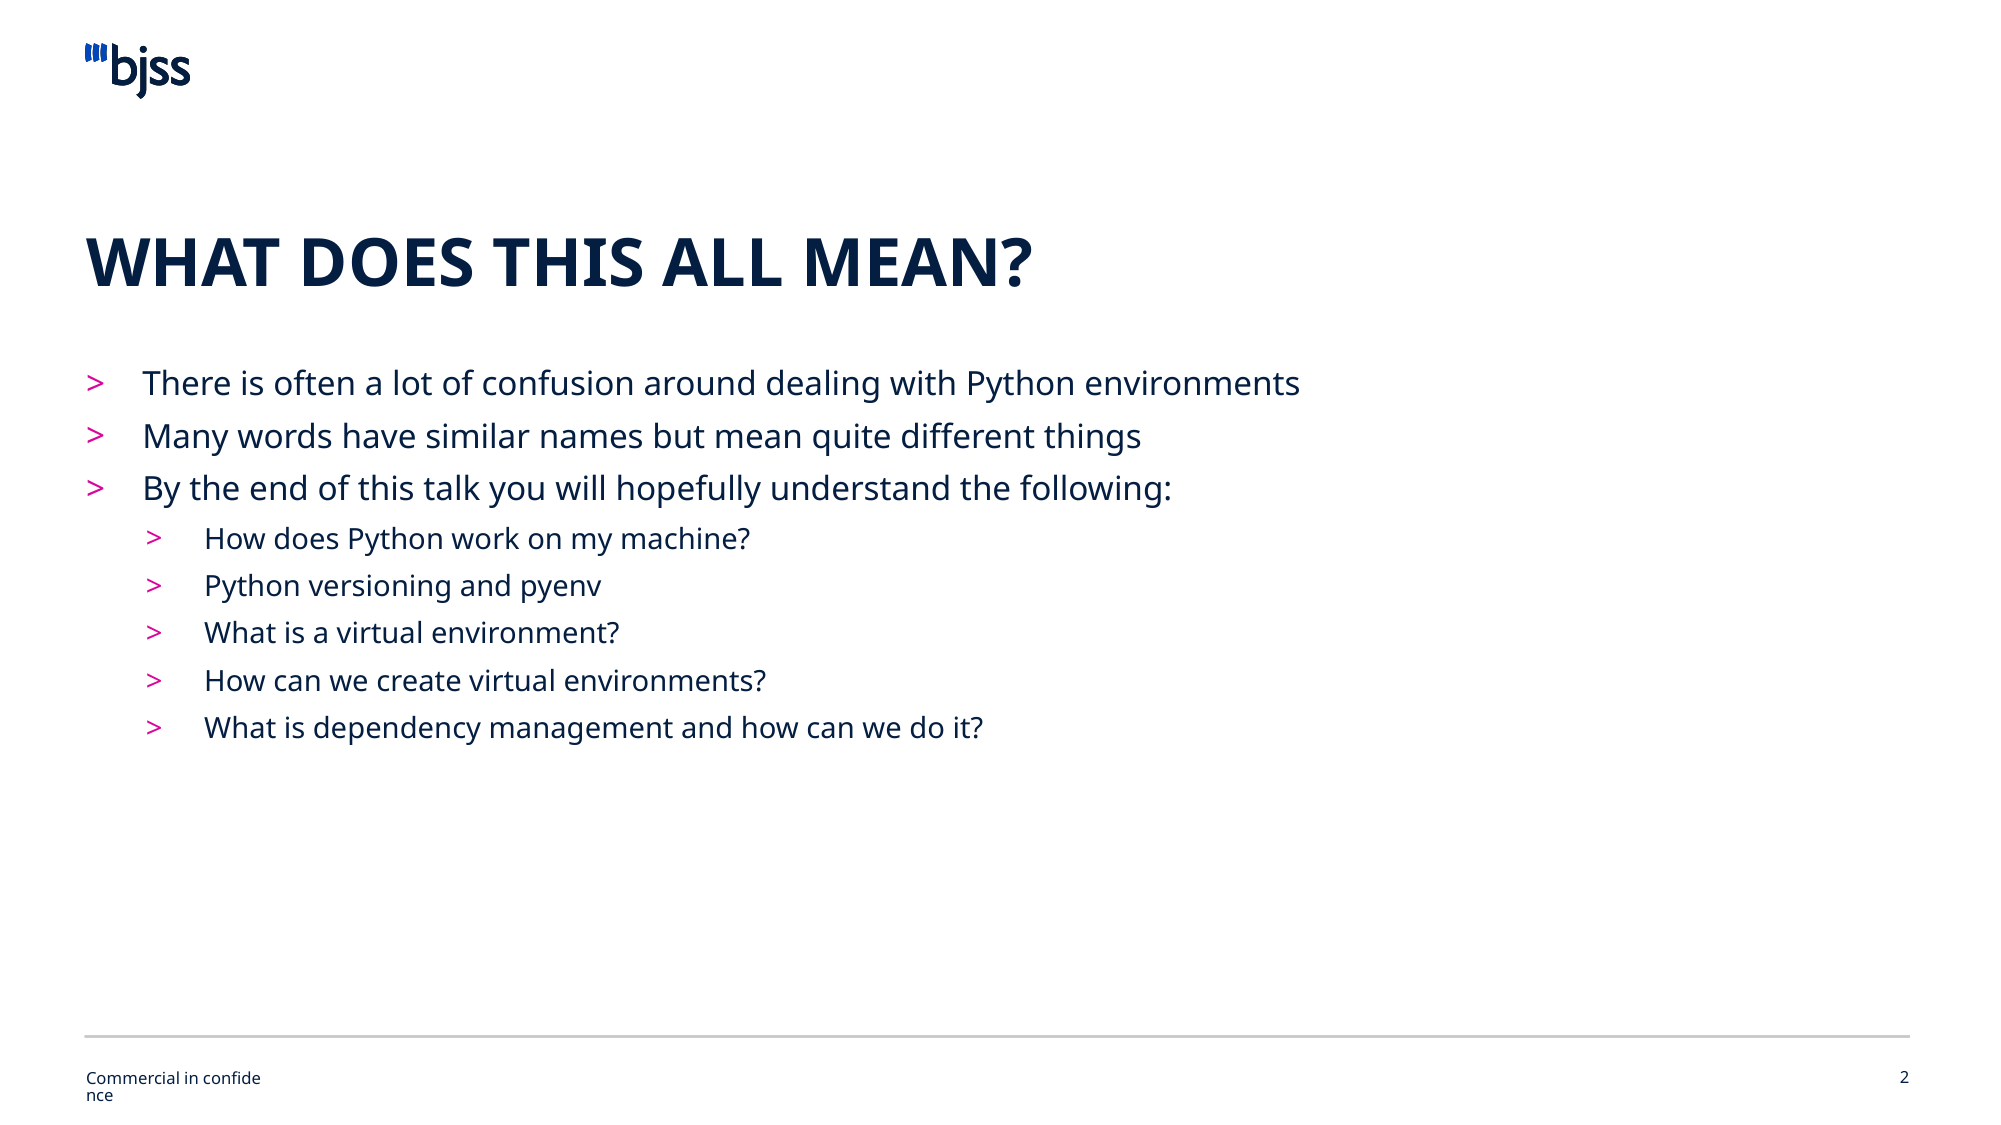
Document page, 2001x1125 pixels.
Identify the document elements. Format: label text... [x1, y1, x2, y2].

list There is often a lot of confusion around dealing with Python environments Many words have similar names but mean quite different things By the end of this talk you will hopefully understand the following: How does Python work on my machine? Python versioning and pyenv What is a virtual environment? How can we create virtual environments? What is dependency management and how can we do it? [86, 362, 1911, 981]
picture [85, 43, 190, 99]
title What does This all mean? [86, 144, 1911, 300]
footer Commercial in confidence [86, 1065, 267, 1094]
slide_number 2 [1682, 1065, 1910, 1092]
